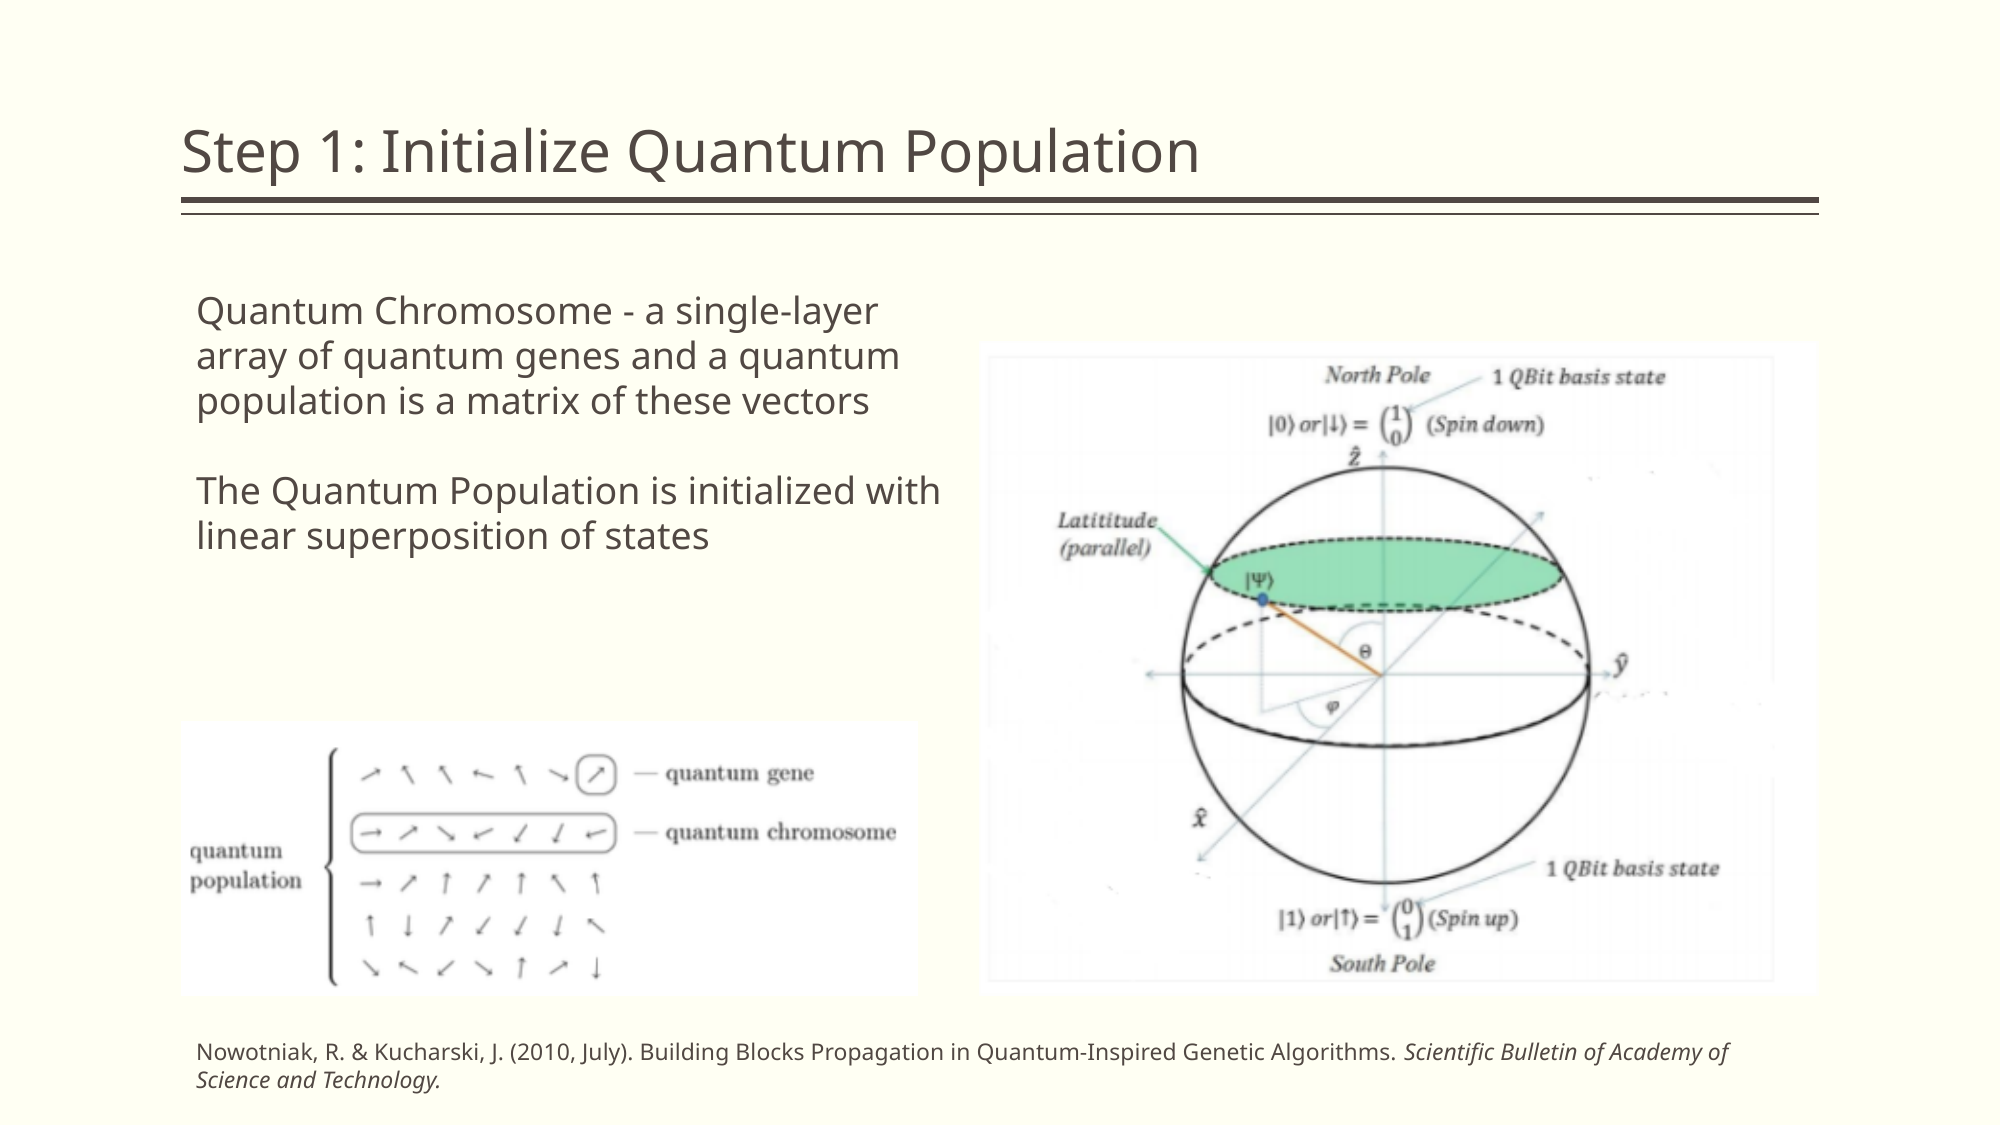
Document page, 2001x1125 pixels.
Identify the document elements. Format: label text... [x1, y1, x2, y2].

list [979, 341, 1819, 996]
title Step 1: Initialize Quantum Population [181, 12, 1819, 193]
text_box Nowotniak, R. & Kucharski, J. (2010, July). Building Blocks Propagation in Quantum-Inspired Genetic Algorithms. Scientific Bulletin of Academy of Science and Technology. [181, 1030, 1757, 1100]
picture [181, 721, 918, 996]
